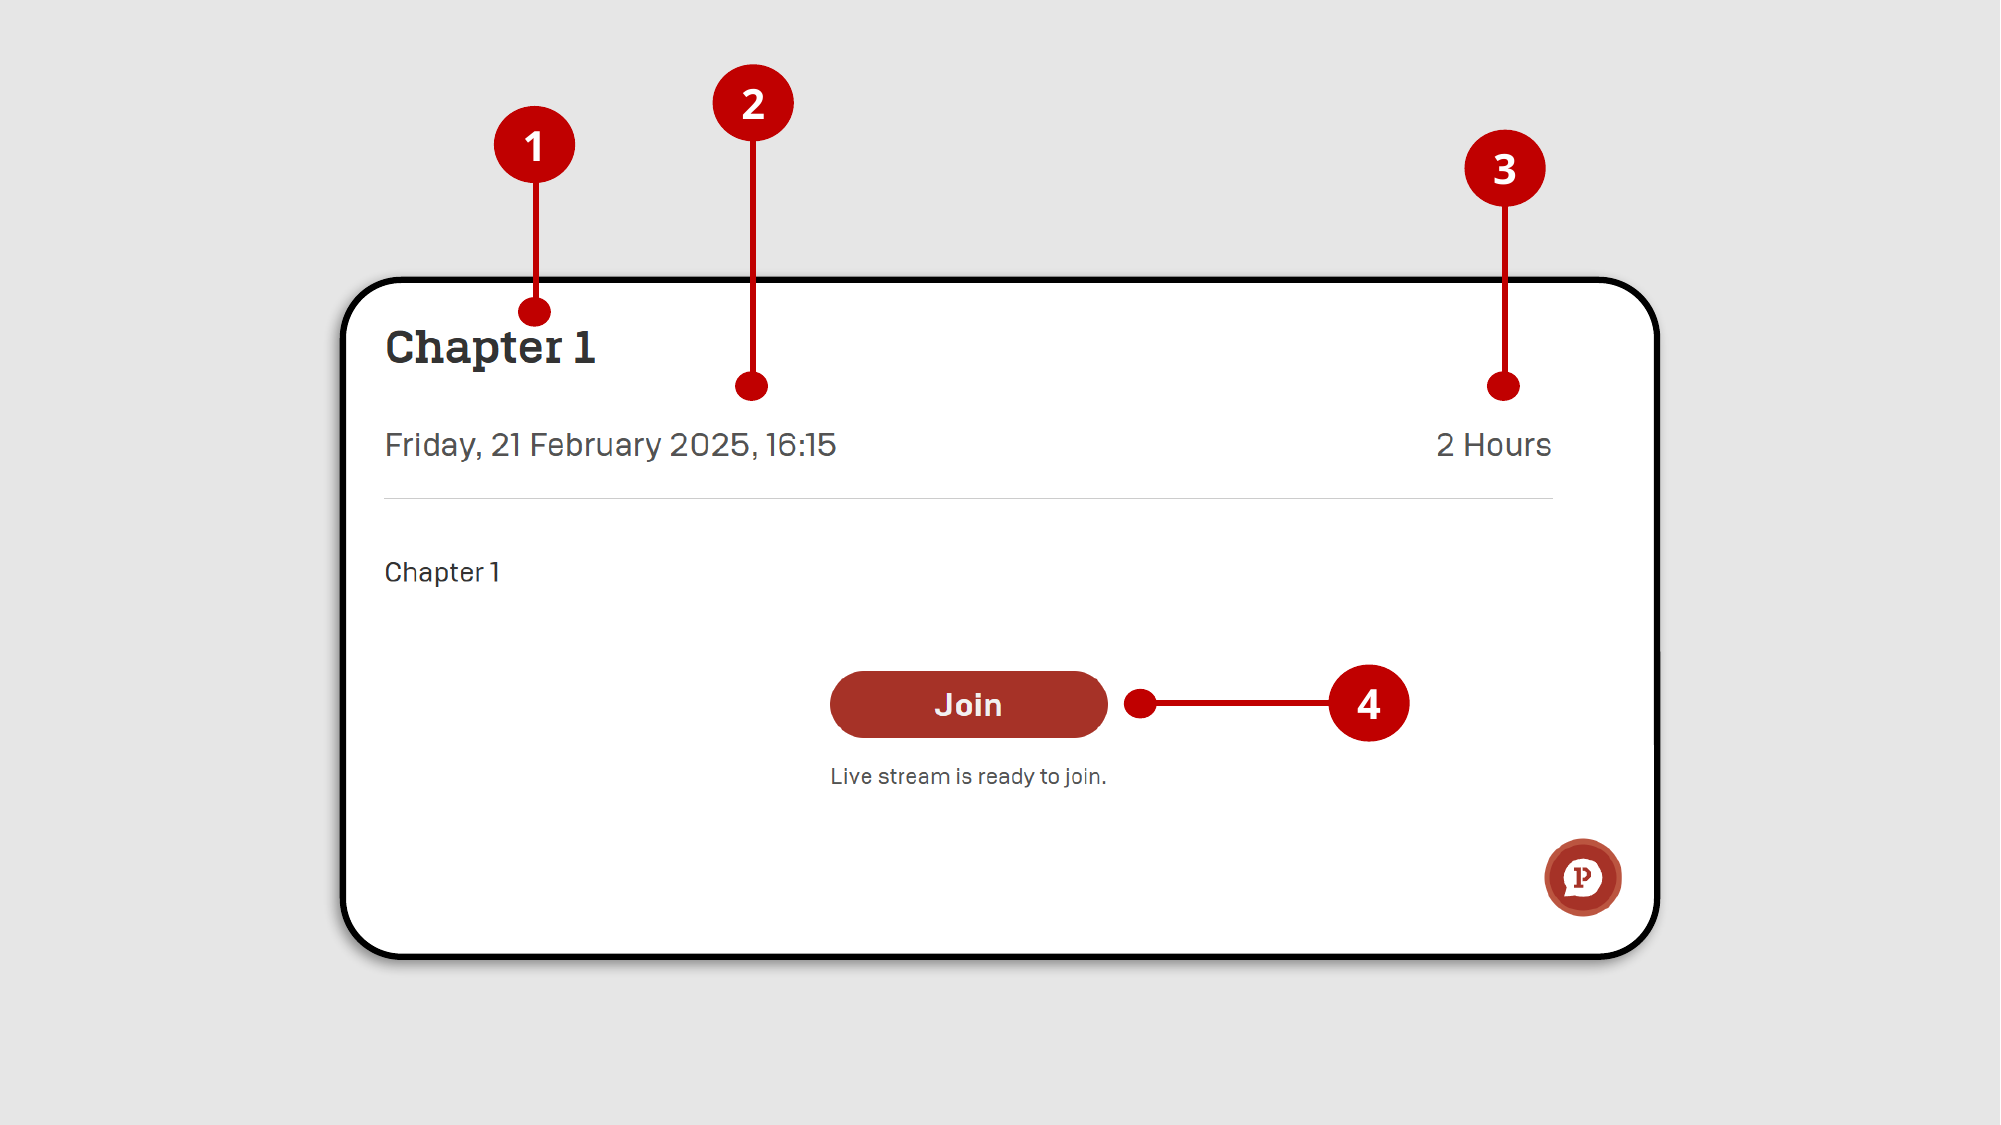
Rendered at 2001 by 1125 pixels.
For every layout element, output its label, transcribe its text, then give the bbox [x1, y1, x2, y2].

text_box 2 [712, 64, 794, 142]
picture [342, 279, 1658, 957]
text_box 3 [1464, 129, 1546, 207]
text_box 1 [493, 105, 576, 184]
